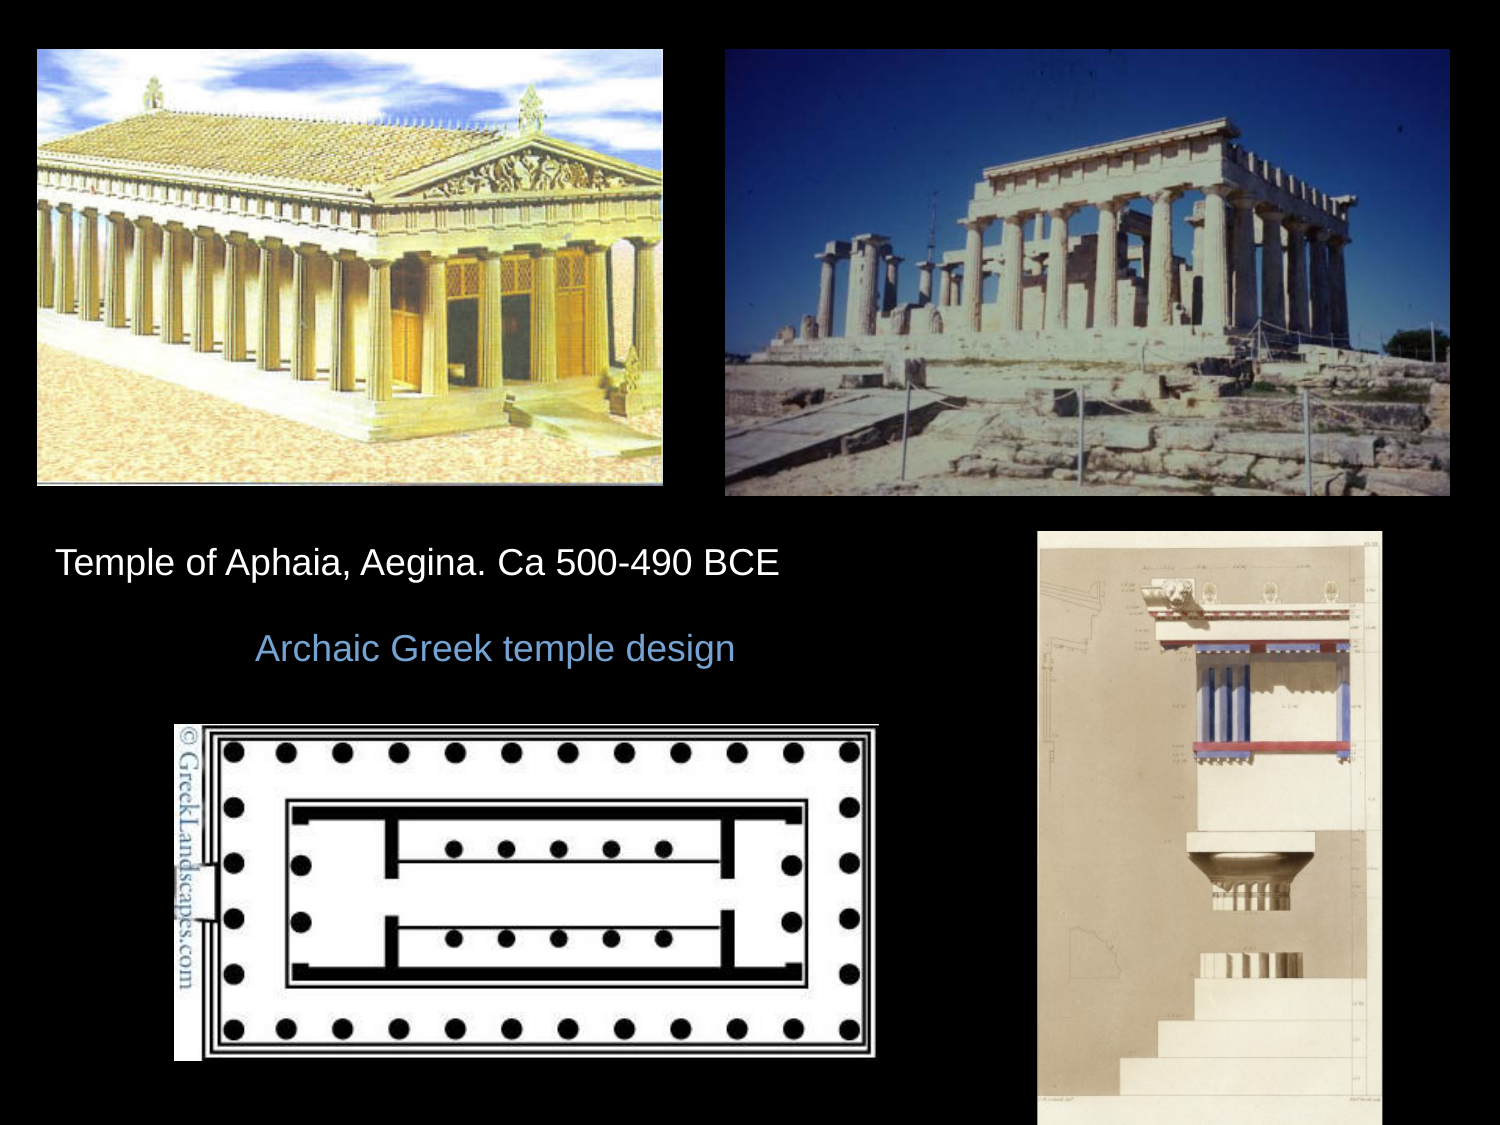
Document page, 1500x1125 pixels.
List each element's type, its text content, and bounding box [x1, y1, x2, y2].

picture [37, 49, 663, 487]
picture [1037, 531, 1383, 1125]
text_box Archaic Greek temple design [240, 616, 751, 677]
picture [724, 49, 1451, 497]
text_box Temple of Aphaia, Aegina. Ca 500-490 BCE [40, 530, 796, 591]
picture [174, 724, 879, 1062]
